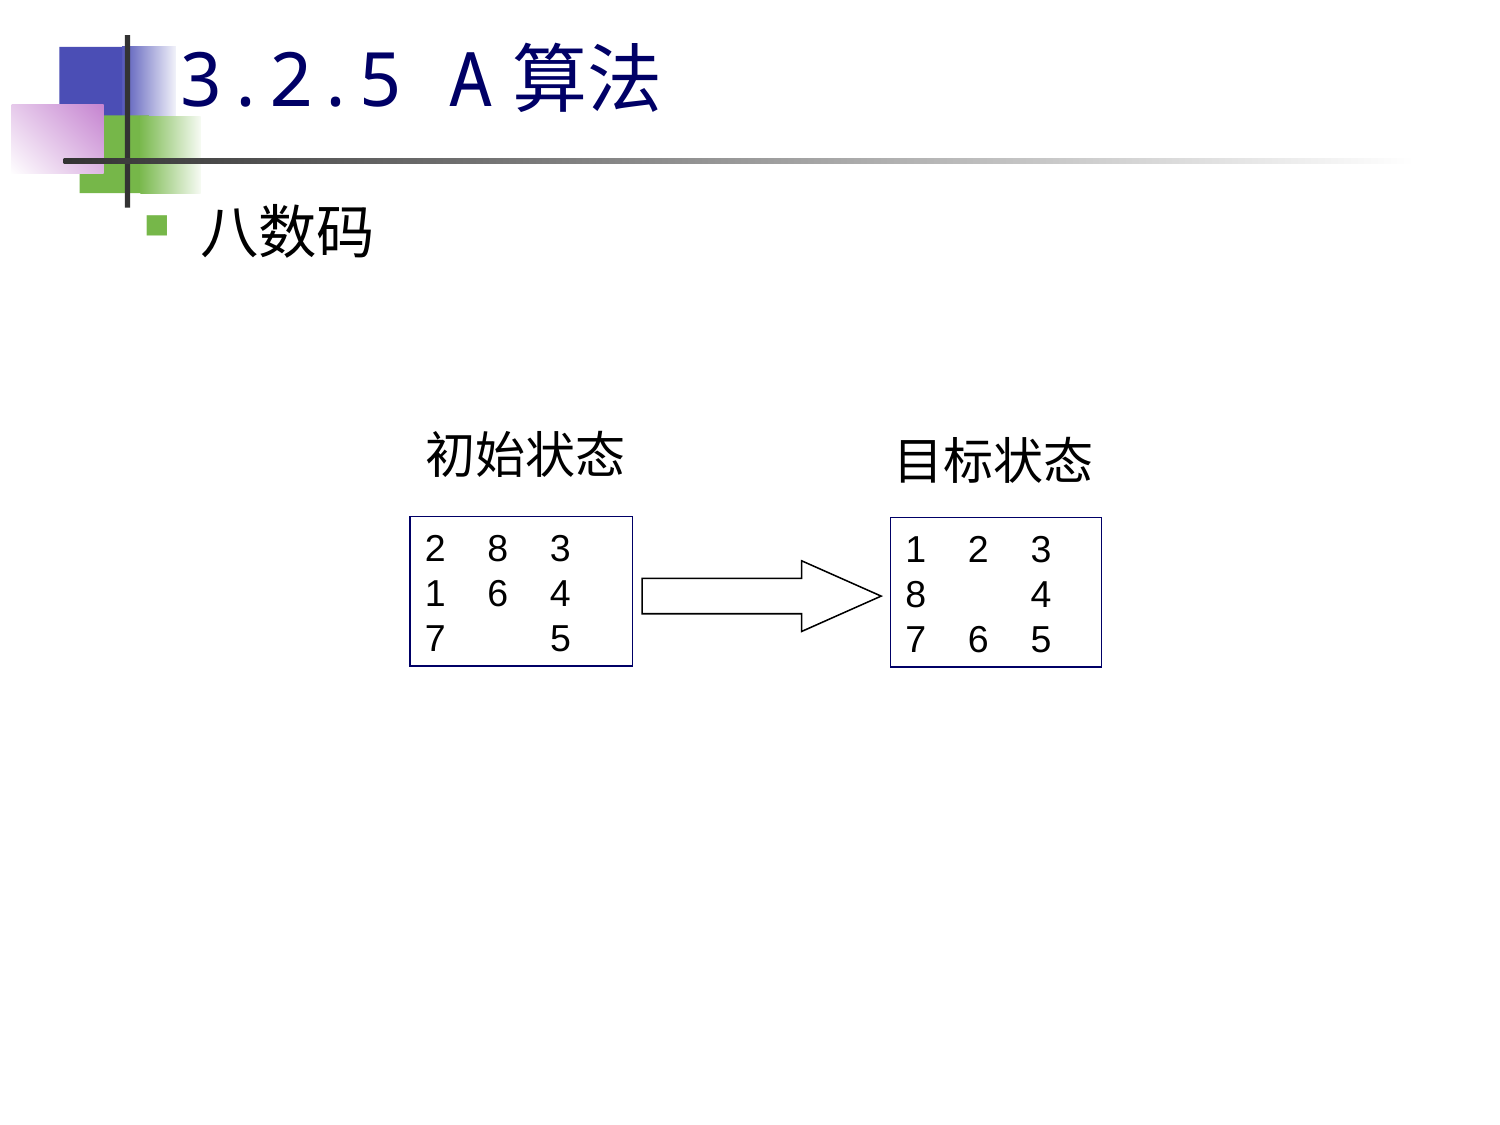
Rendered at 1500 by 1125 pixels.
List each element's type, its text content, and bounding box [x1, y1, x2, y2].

list 八数码 [128, 187, 1469, 1079]
title 3.2.5 A算法 [164, 6, 1443, 129]
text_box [409, 416, 1126, 669]
